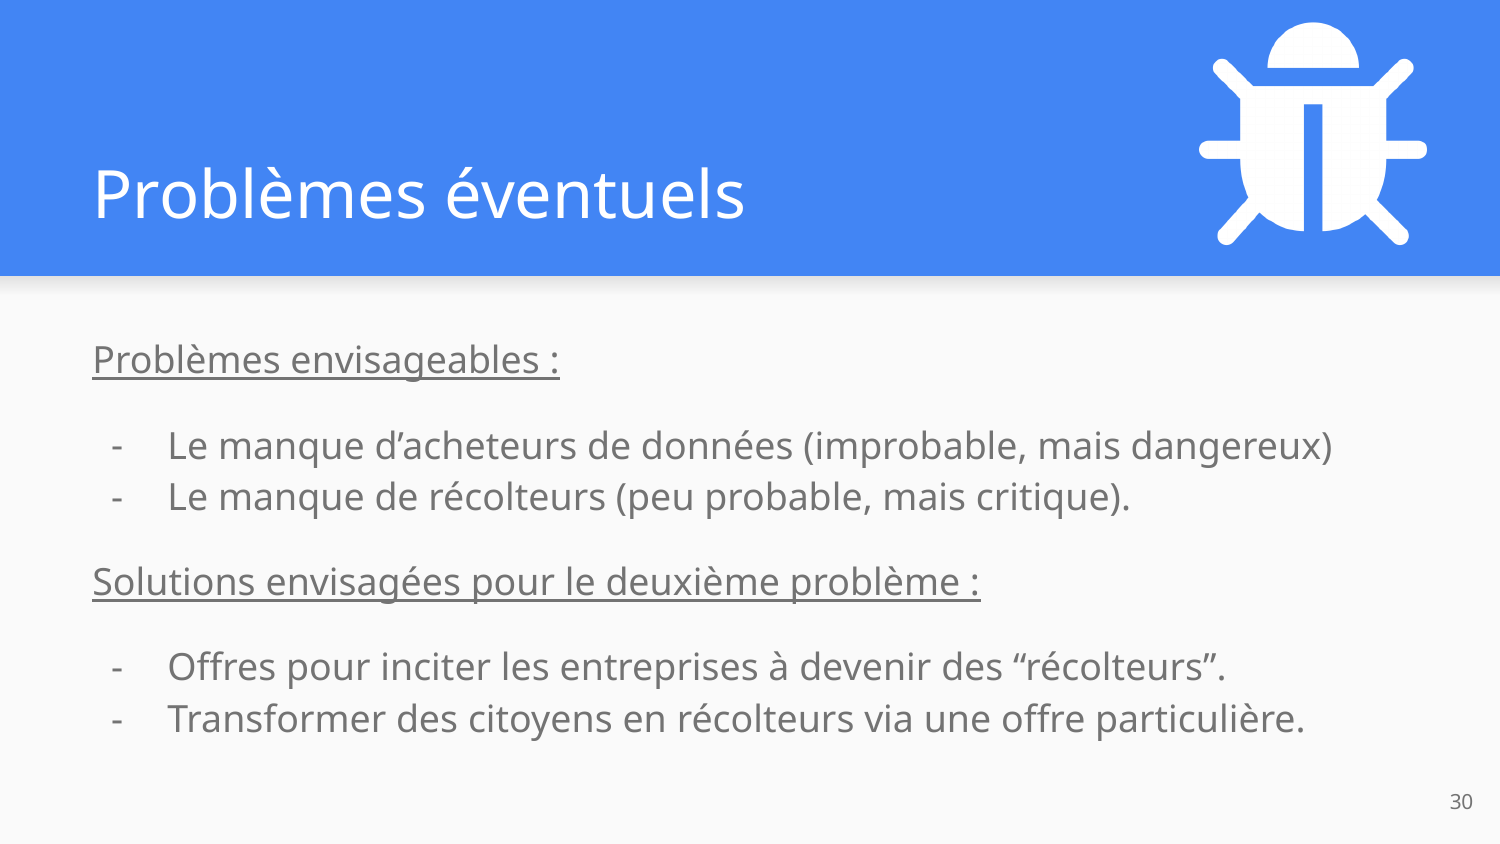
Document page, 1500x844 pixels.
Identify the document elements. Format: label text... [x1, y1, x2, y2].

title Problèmes éventuels [77, 121, 1194, 248]
slide_number ‹#› [1398, 770, 1489, 835]
picture [1199, 19, 1427, 248]
list Problèmes envisageables : Le manque d’acheteurs de données (improbable, mais dangereux) Le manque de récolteurs (peu probable, mais critique). Solutions envisagées pour le deuxième problème : Offres pour inciter les entreprises à devenir des “récolteurs”. Transformer des citoyens en récolteurs via une offre particulière. [77, 314, 1427, 760]
